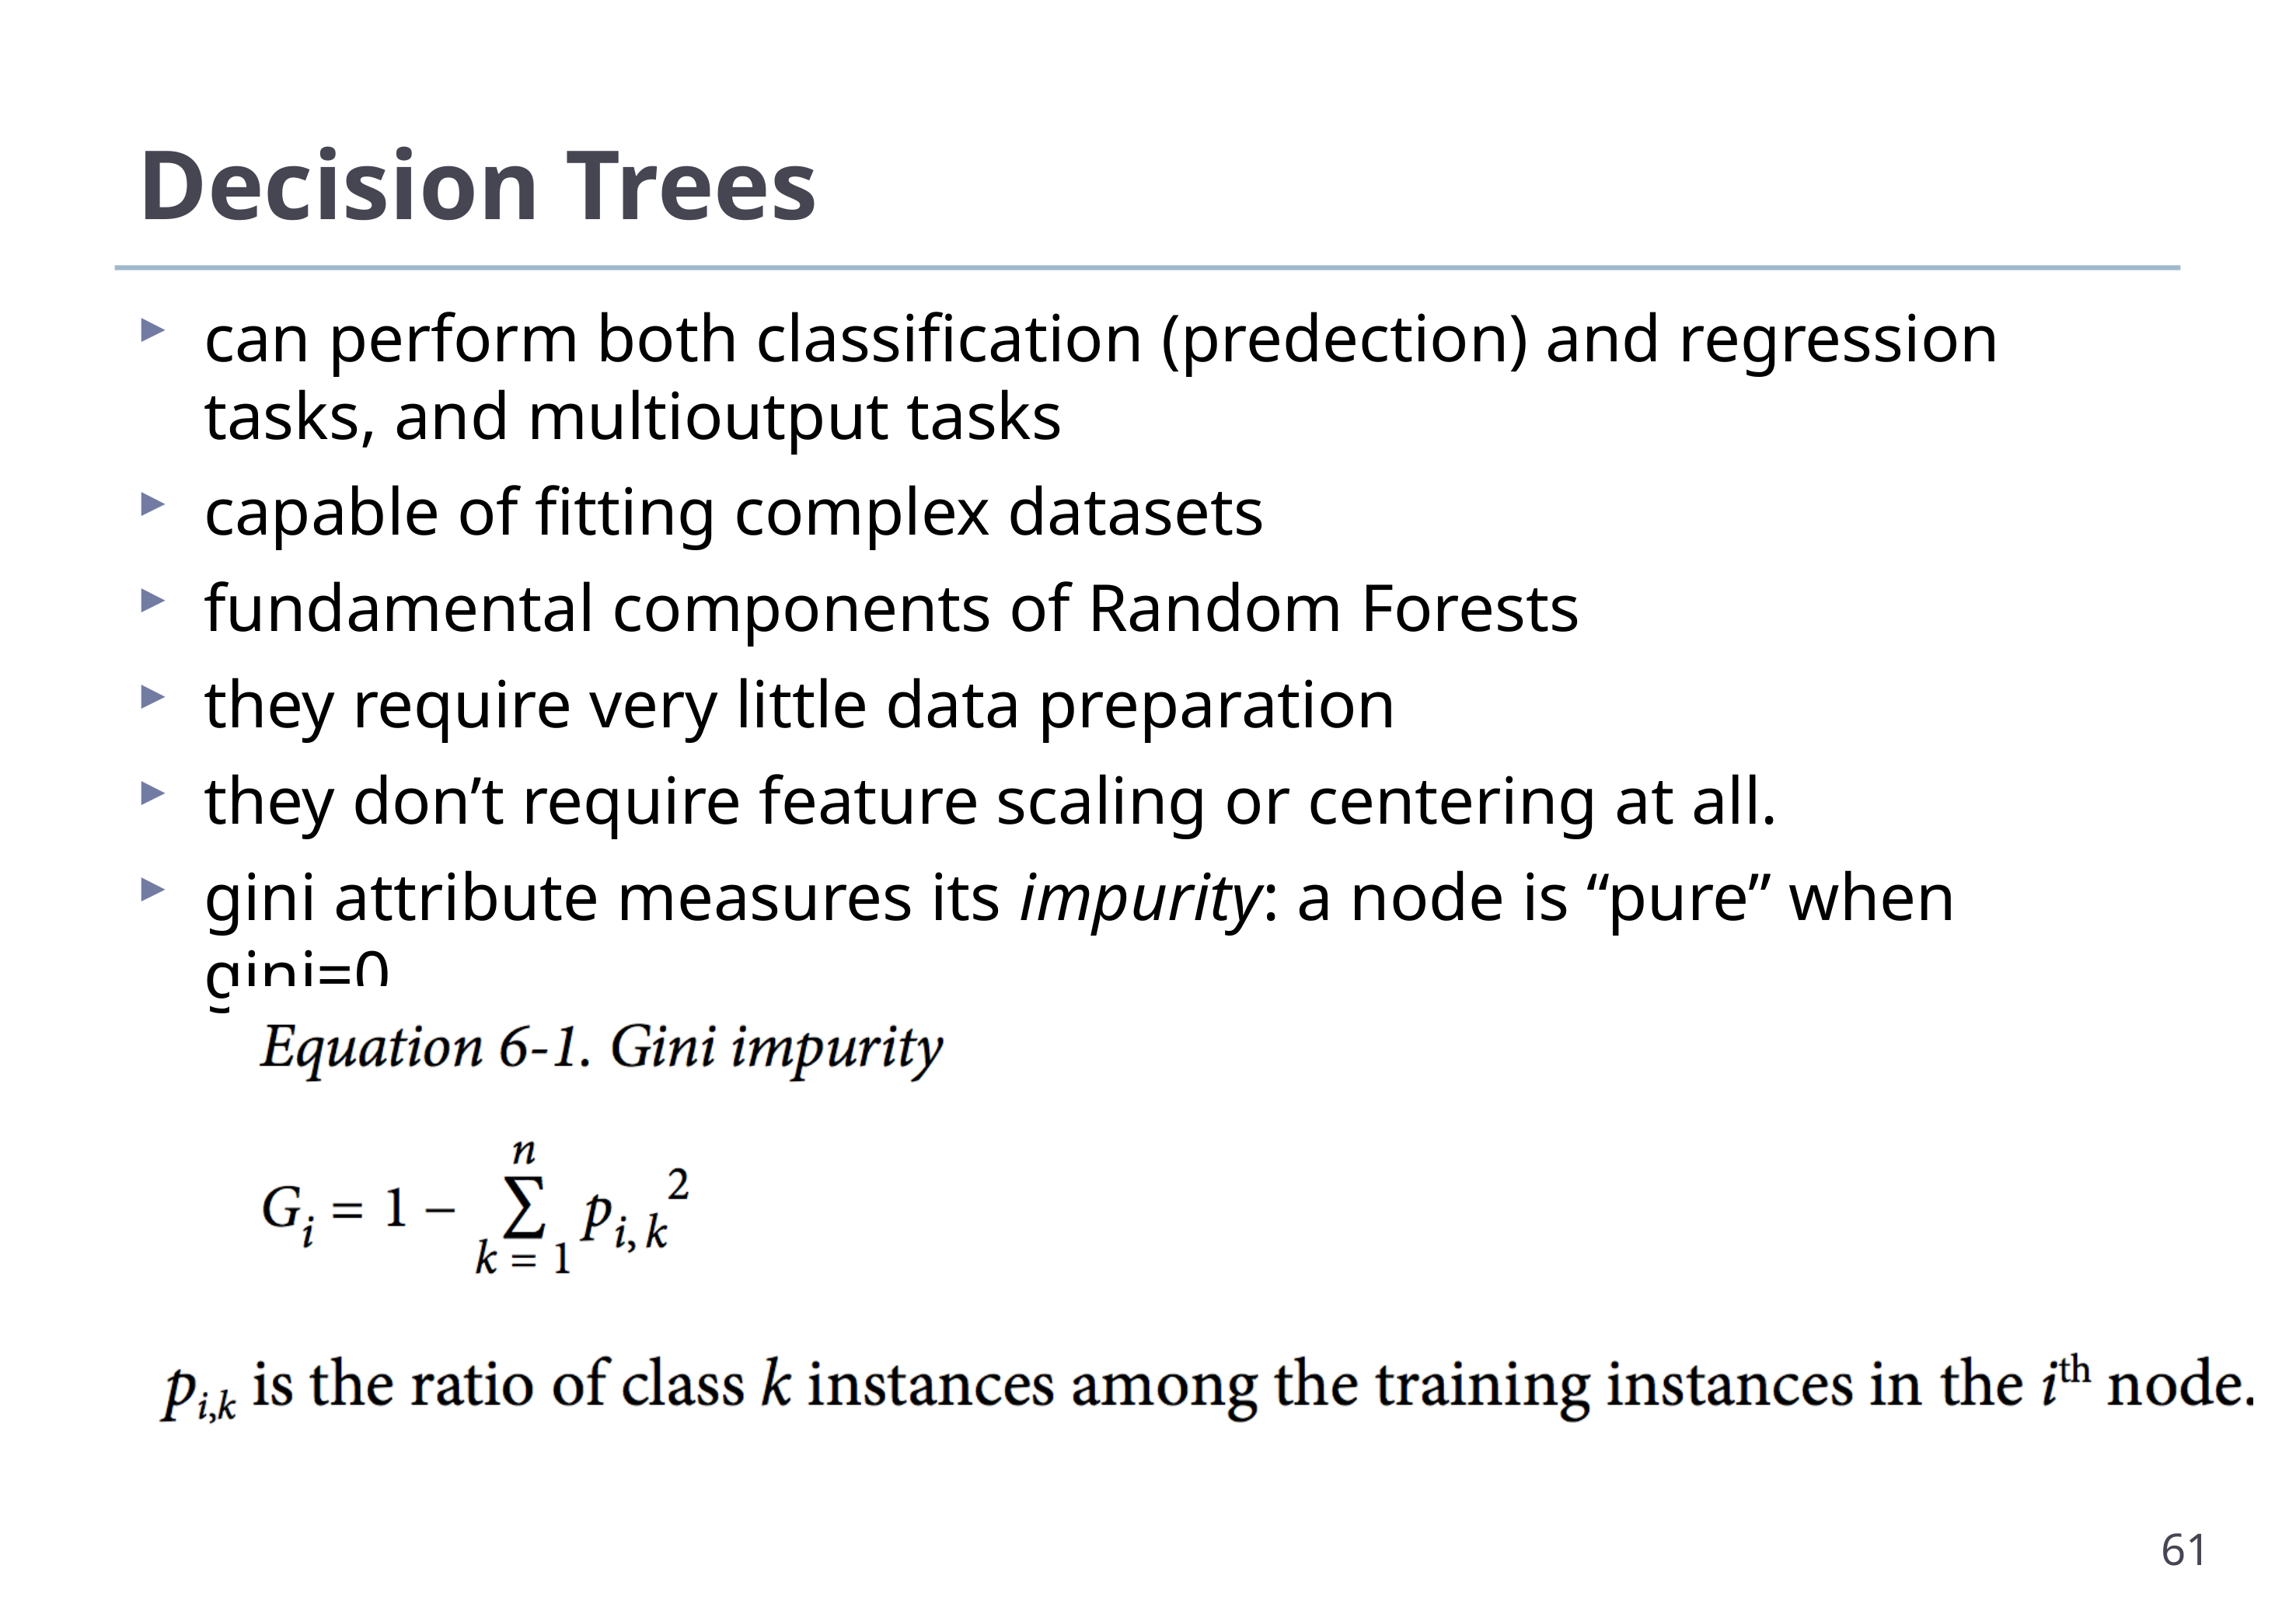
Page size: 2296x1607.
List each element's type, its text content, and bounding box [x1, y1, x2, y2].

picture [146, 1340, 2253, 1437]
title Decision Trees [114, 35, 2181, 250]
slide_number 61 [2138, 1510, 2292, 1596]
list can perform both classification (predection) and regression tasks, and multioutput tasks capable of fitting complex datasets fundamental components of Random Forests they require very little data preparation they don’t require feature scaling or centering at all. gini attribute measures its impurity: a node is “pure” when gini=0 [114, 285, 2181, 1442]
picture [229, 986, 967, 1299]
